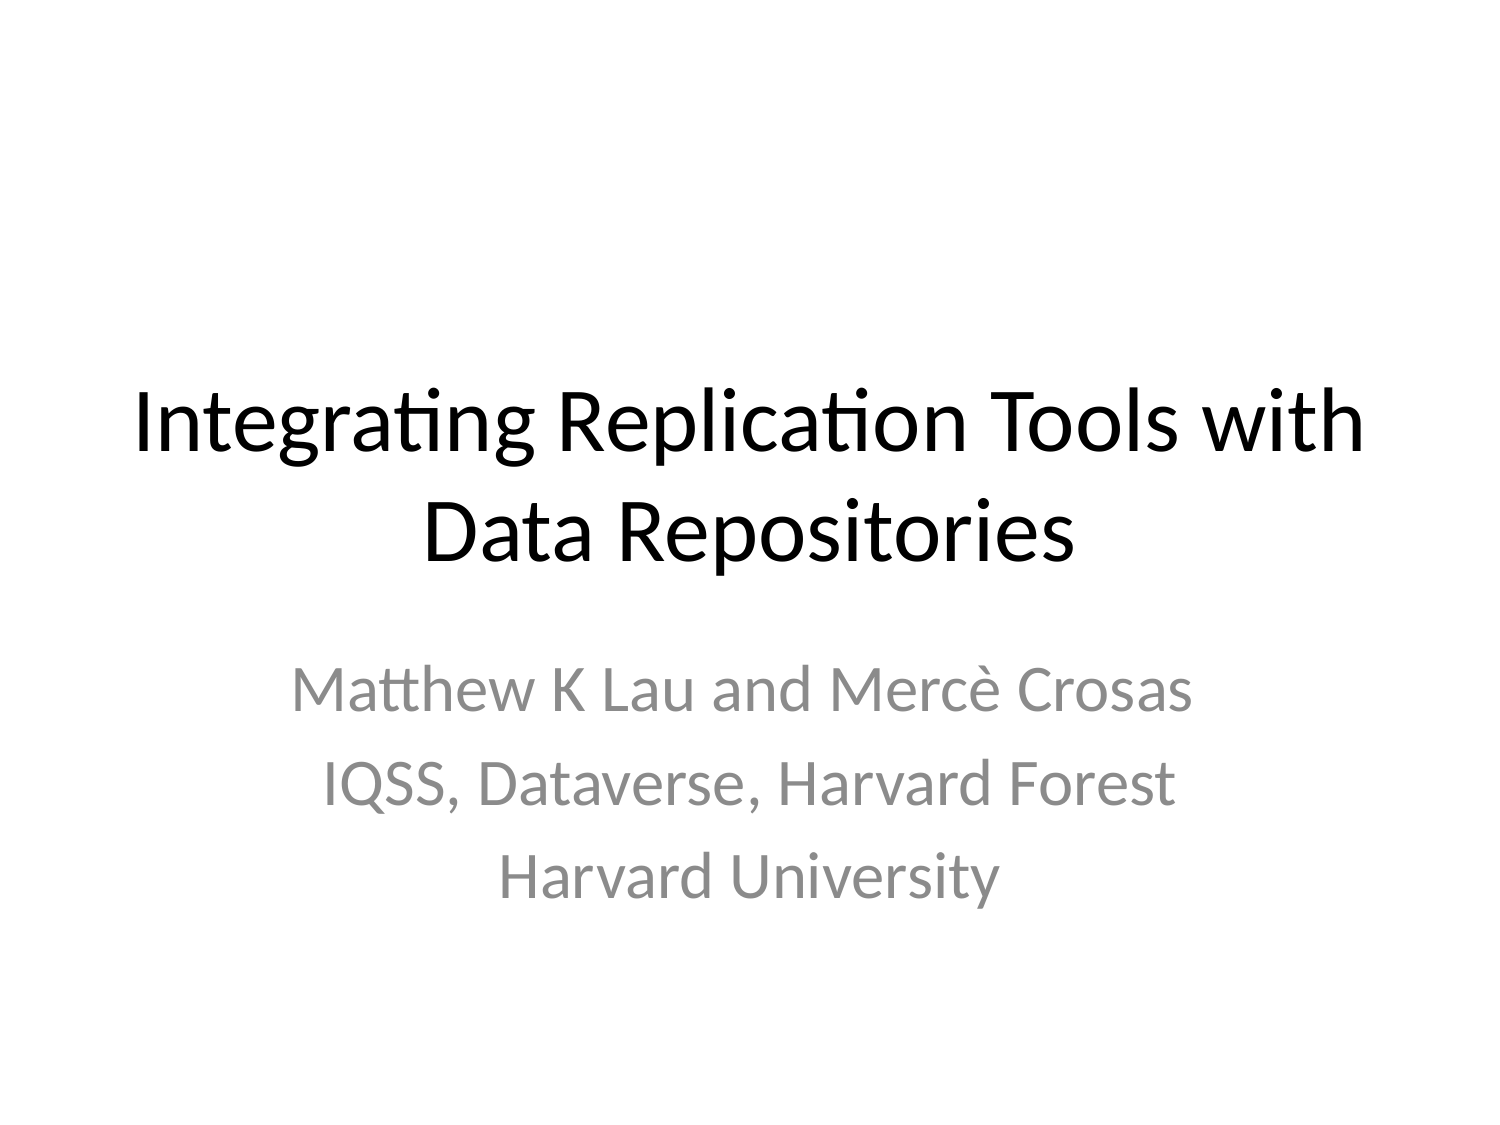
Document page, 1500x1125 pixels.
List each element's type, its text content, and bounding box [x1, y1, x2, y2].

subtitle Matthew K Lau and Mercè Crosas IQSS, Dataverse, Harvard Forest Harvard University [225, 637, 1275, 925]
title Integrating Replication Tools with Data Repositories [112, 349, 1388, 591]
